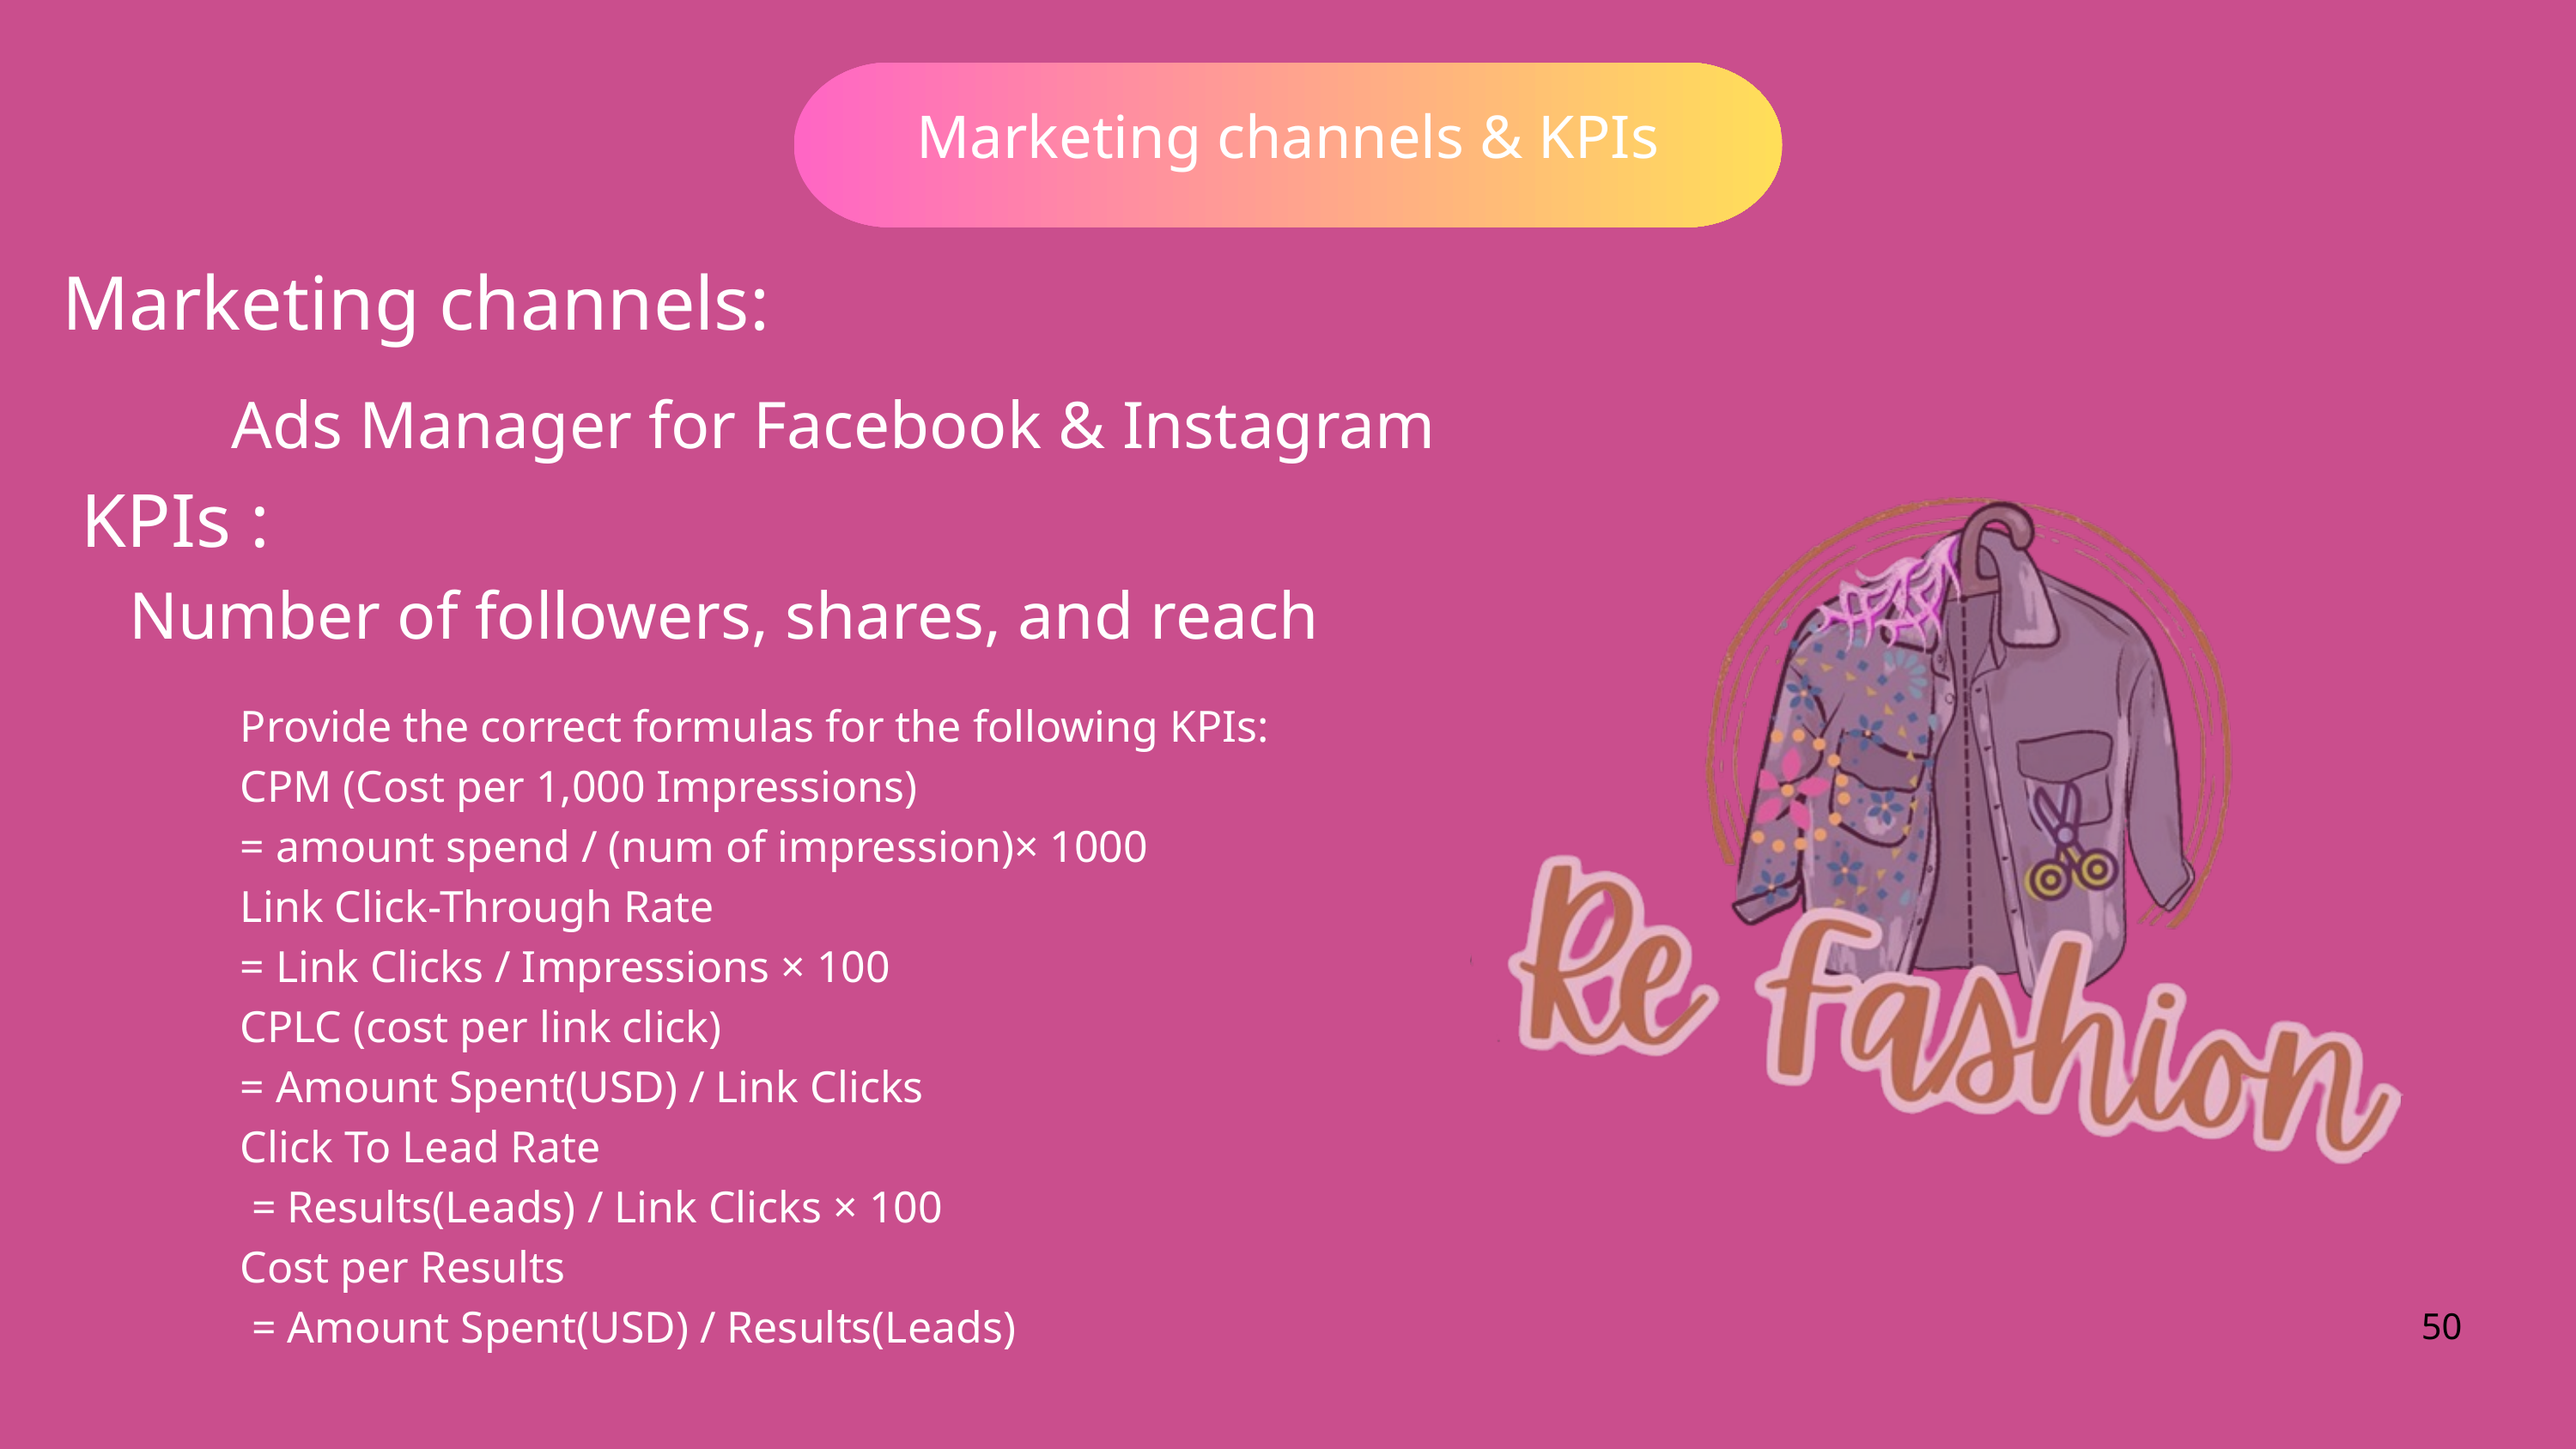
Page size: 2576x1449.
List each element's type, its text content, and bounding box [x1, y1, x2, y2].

text_box [1470, 419, 2403, 1213]
text_box Marketing channels: [62, 240, 835, 345]
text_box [793, 62, 1783, 227]
text_box KPIs : Number of followers, shares, and reach [62, 458, 2252, 652]
text_box Provide the correct formulas for the following KPIs: CPM (Cost per 1,000 Impressions) = amount spend / (num of impression)× 1000 Link Click-Through Rate = Link Clicks / Impressions × 100 CPLC (cost per link click) = Amount Spent(USD) / Link Clicks Click To Lead Rate = Results(Leads) / Link Clicks × 100 Cost per Results = Amount Spent(USD) / Results(Leads) [240, 690, 1747, 1352]
text_box 50 [2421, 1296, 2463, 1348]
text_box Ads Manager for Facebook & Instagram [231, 371, 1439, 462]
